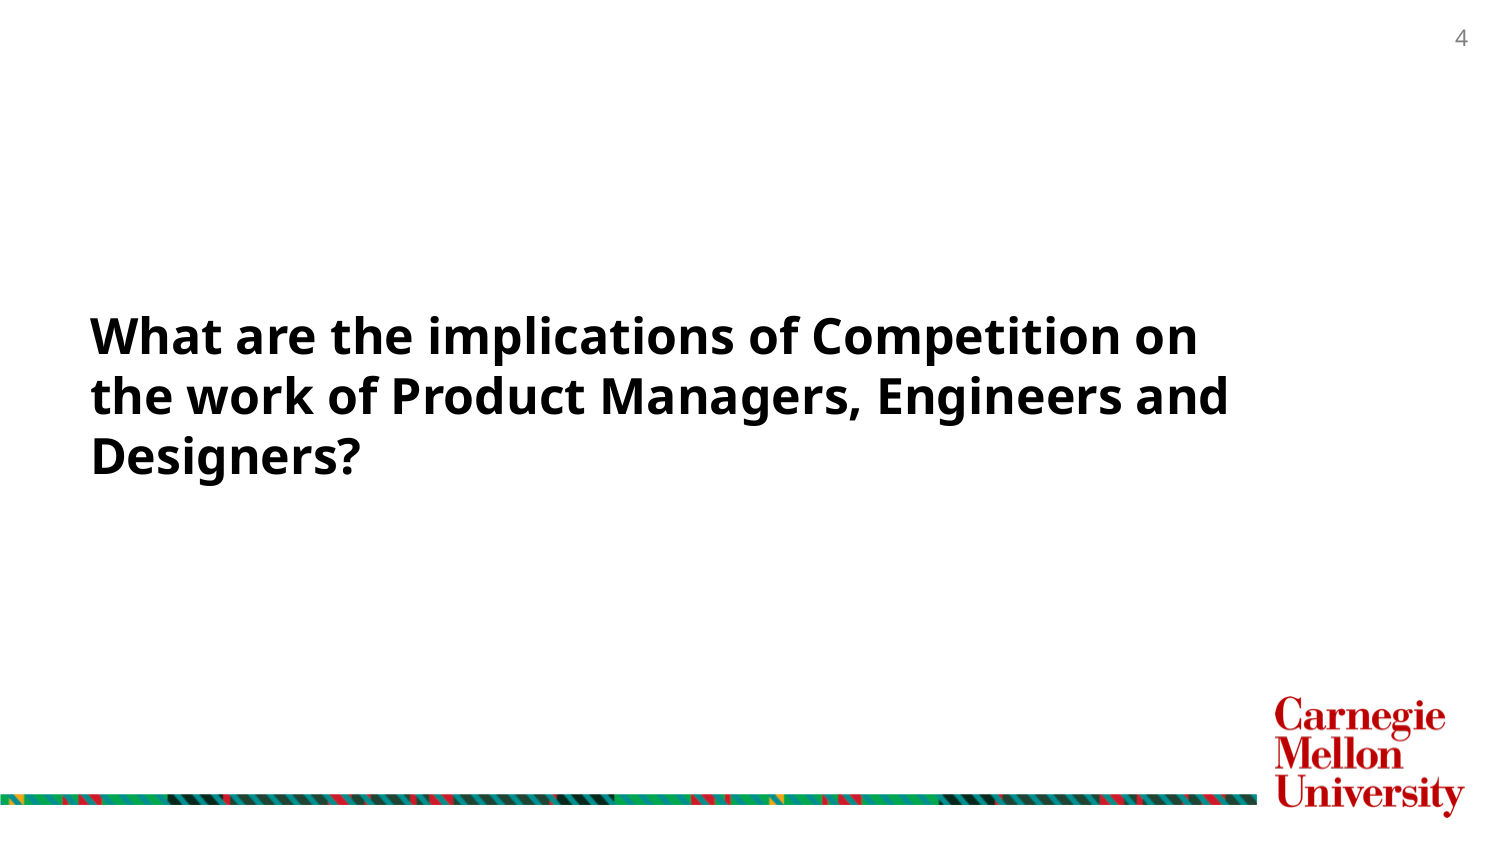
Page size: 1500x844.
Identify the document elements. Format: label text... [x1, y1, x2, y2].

picture [1275, 696, 1465, 818]
picture [1, 795, 1256, 805]
title What are the implications of Competition on the work of Product Managers, Engineers and Designers? [75, 296, 1475, 497]
